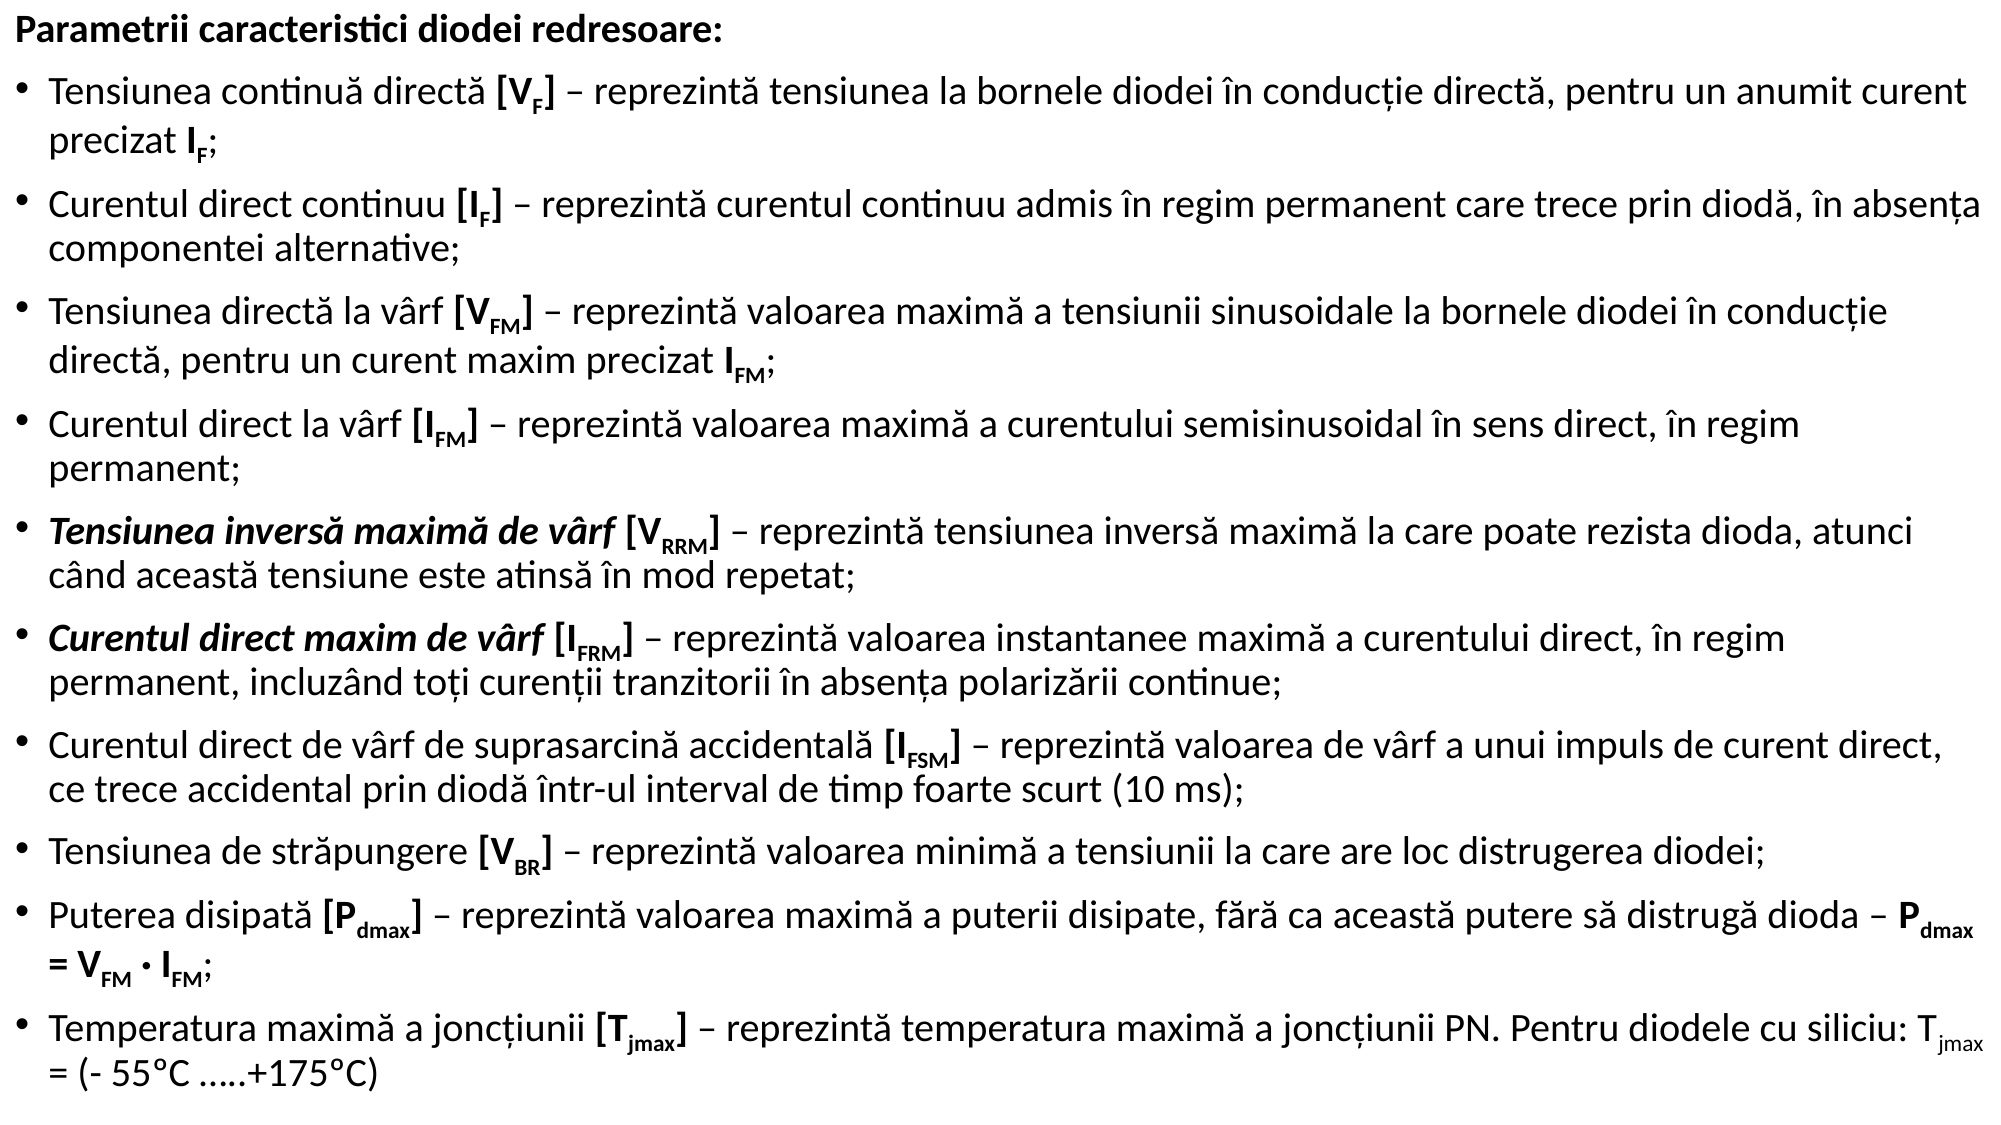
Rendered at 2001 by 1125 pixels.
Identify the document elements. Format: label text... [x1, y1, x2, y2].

list Parametrii caracteristici diodei redresoare: Tensiunea continuă directă [VF] – reprezintă tensiunea la bornele diodei în conducție directă, pentru un anumit curent precizat IF; Curentul direct continuu [IF] – reprezintă curentul continuu admis în regim permanent care trece prin diodă, în absența componentei alternative; Tensiunea directă la vârf [VFM] – reprezintă valoarea maximă a tensiunii sinusoidale la bornele diodei în conducție directă, pentru un curent maxim precizat IFM; Curentul direct la vârf [IFM] – reprezintă valoarea maximă a curentului semisinusoidal în sens direct, în regim permanent; Tensiunea inversă maximă de vârf [VRRM] – reprezintă tensiunea inversă maximă la care poate rezista dioda, atunci când această tensiune este atinsă în mod repetat; Curentul direct maxim de vârf [IFRM] – reprezintă valoarea instantanee maximă a curentului direct, în regim permanent, incluzând toți curenții tranzitorii în absența polarizării continue; Curentul direct de vârf de suprasarcină accidentală [IFSM] – reprezintă valoarea de vârf a unui impuls de curent direct, ce trece accidental prin diodă într-ul interval de timp foarte scurt (10 ms); Tensiunea de străpungere [VBR] – reprezintă valoarea minimă a tensiunii la care are loc distrugerea diodei; Puterea disipată [Pdmax] – reprezintă valoarea maximă a puterii disipate, fără ca această putere să distrugă dioda – Pdmax = VFM · IFM; Temperatura maximă a joncțiunii [Tjmax] – reprezintă temperatura maximă a joncțiunii PN. Pentru diodele cu siliciu: Tjmax = (- 55ºC …..+175ºC) [0, 0, 2000, 1125]
